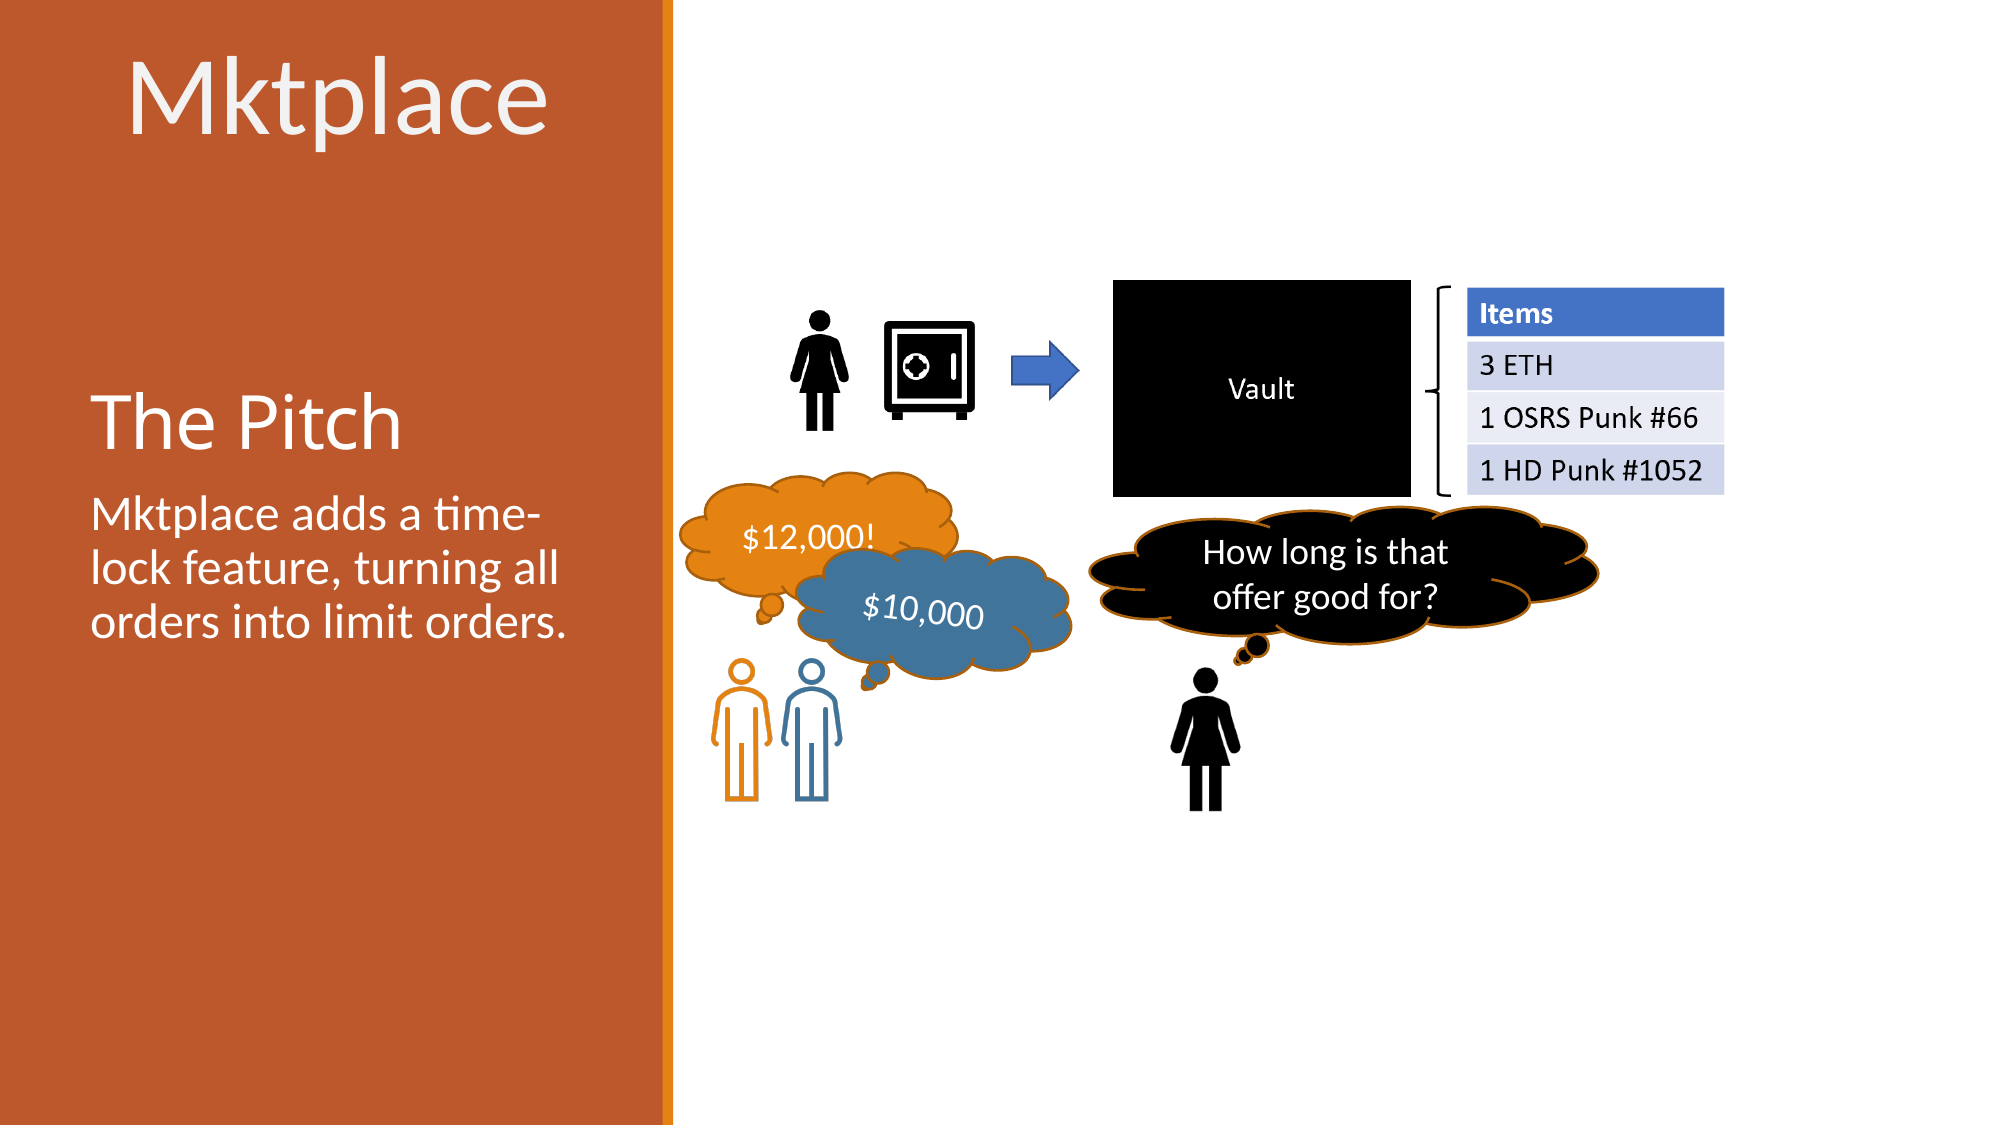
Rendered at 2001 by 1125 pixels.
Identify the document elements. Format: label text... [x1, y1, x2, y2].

text_box $10,000 [794, 547, 1073, 681]
picture [1147, 643, 1265, 833]
text_box $12,000! [678, 483, 959, 626]
title The Pitch [75, 97, 600, 473]
list Mktplace adds a time-lock feature, turning all orders into limit orders. [75, 479, 600, 1035]
picture [666, 654, 887, 806]
text_box How long is that offer good for? [1088, 515, 1600, 646]
picture [741, 271, 1749, 508]
